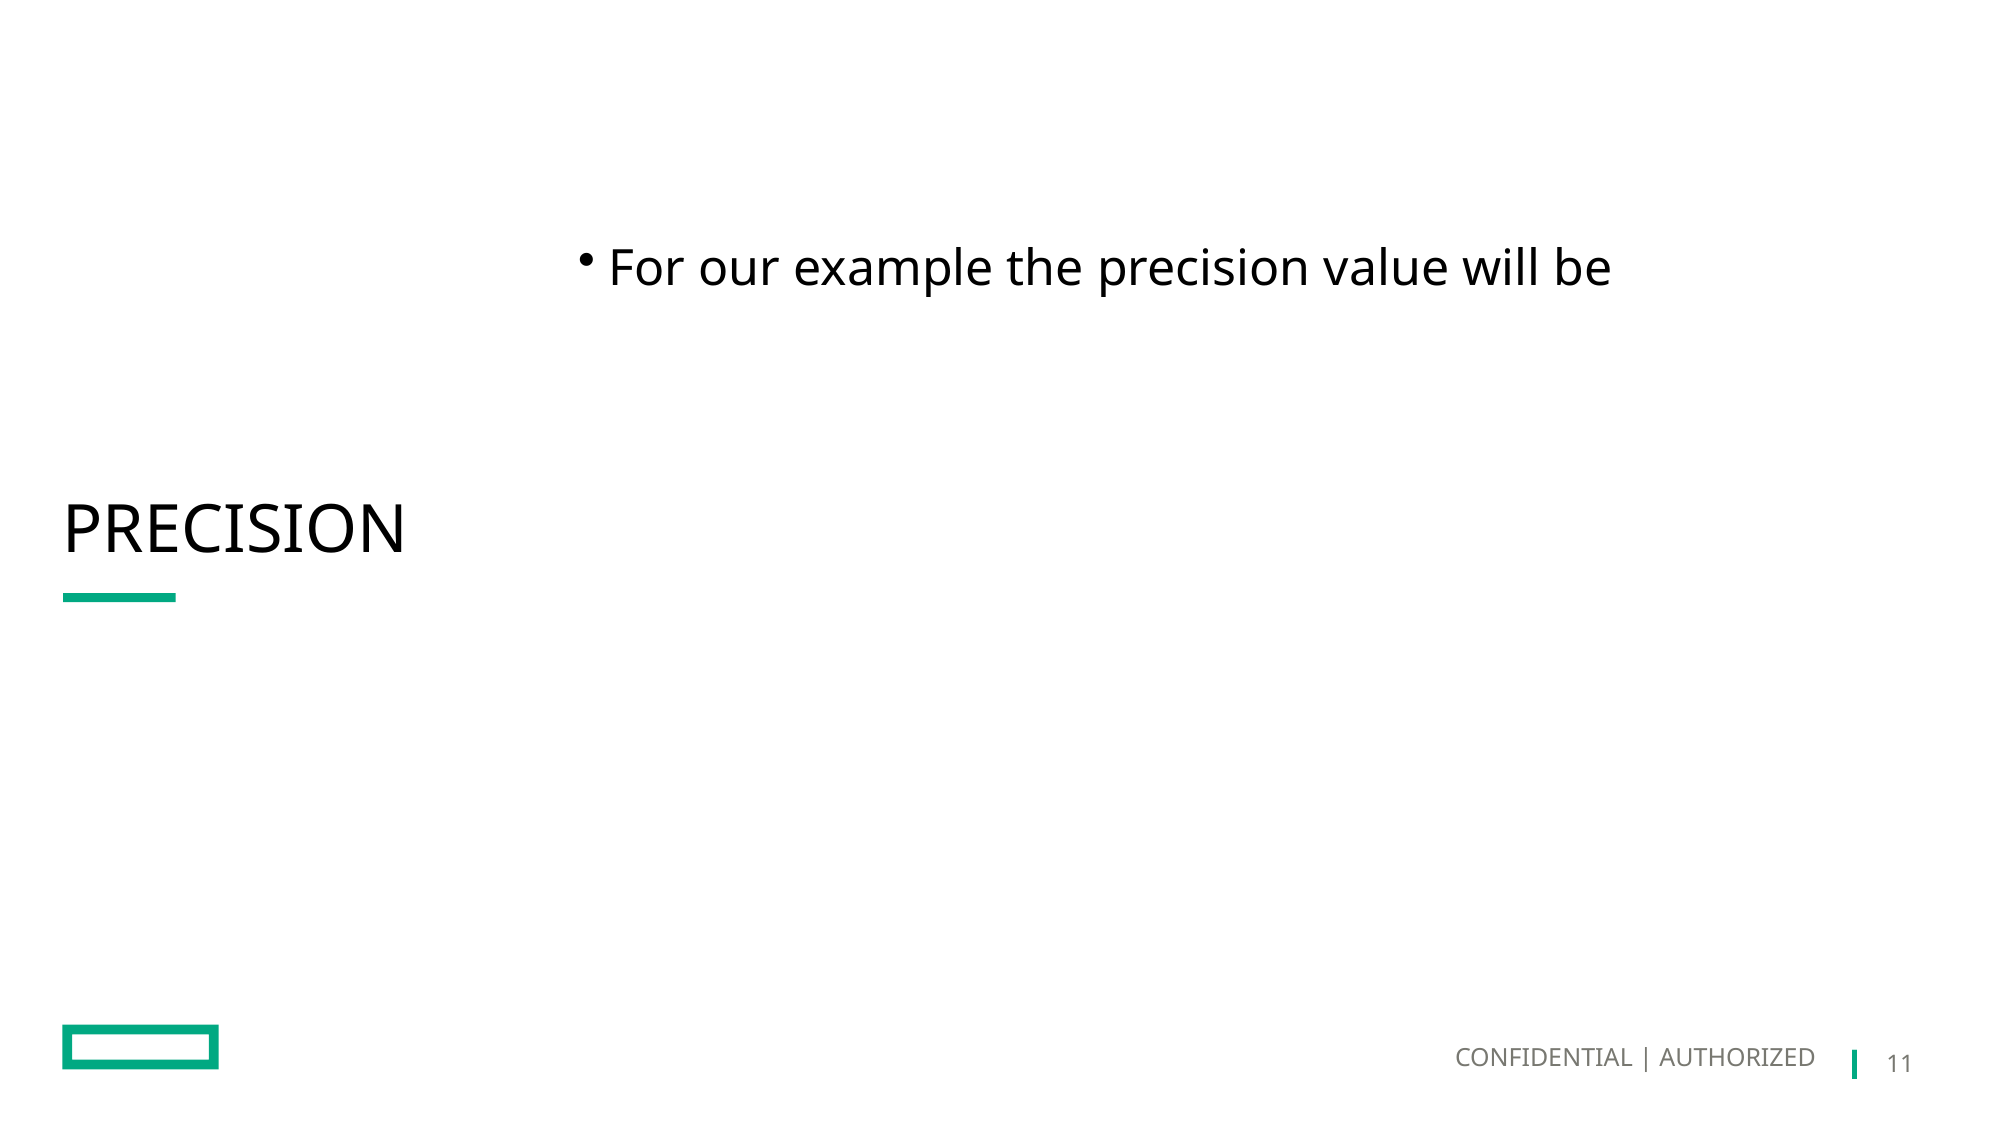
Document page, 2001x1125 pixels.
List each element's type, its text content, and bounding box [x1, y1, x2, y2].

slide_number 11 [1837, 1033, 1950, 1094]
title PRECISION [43, 434, 632, 586]
footer CONFIDENTIAL | AUTHORIZED [610, 1005, 1838, 1073]
picture [1852, 1043, 1857, 1079]
